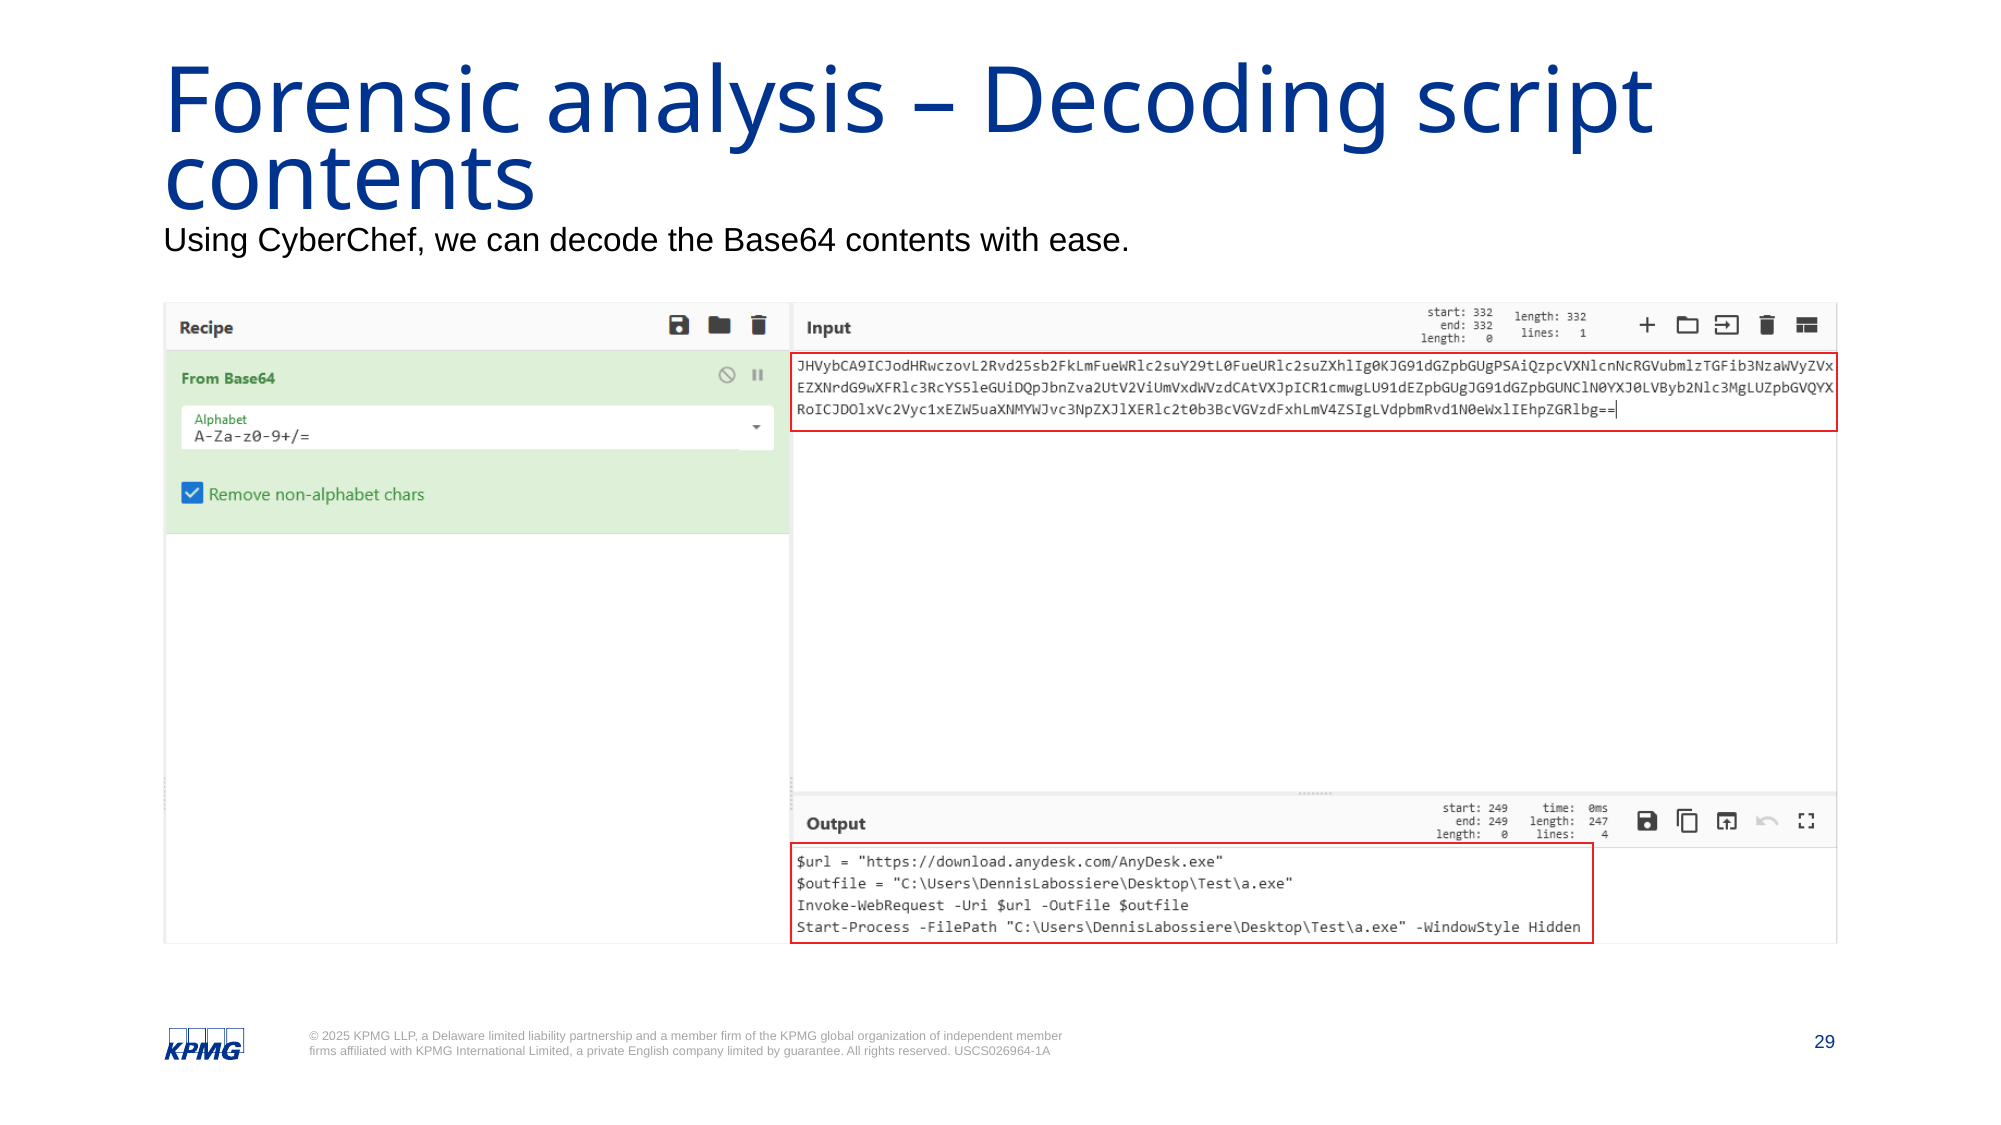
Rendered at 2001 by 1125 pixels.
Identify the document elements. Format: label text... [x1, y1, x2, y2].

title Forensic analysis – Decoding script contents [163, 70, 1838, 159]
list Using CyberChef, we can decode the Base64 contents with ease. [163, 218, 1901, 274]
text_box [163, 302, 1838, 944]
